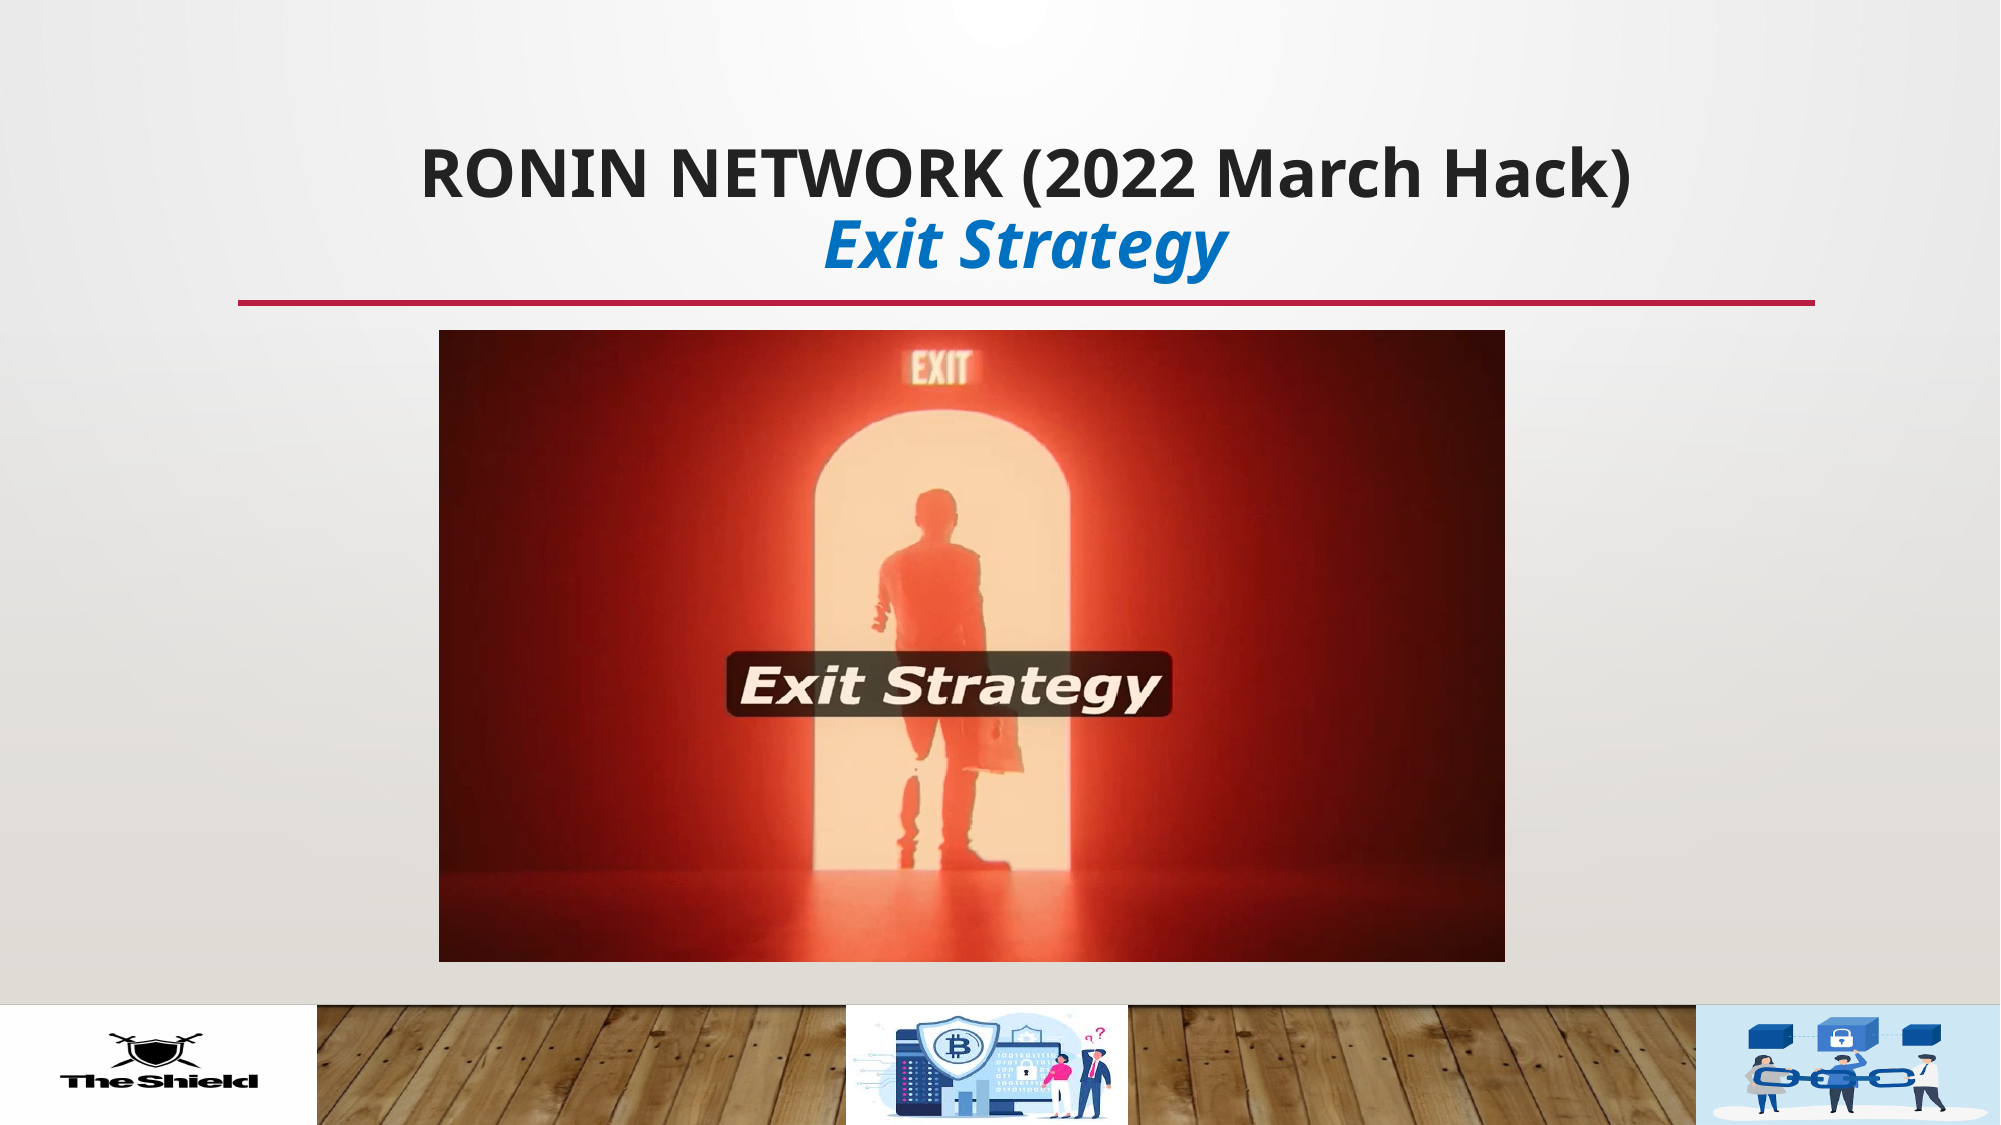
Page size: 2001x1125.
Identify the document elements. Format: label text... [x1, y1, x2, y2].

picture [0, 1005, 2000, 1125]
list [439, 330, 1505, 962]
title Ronin Network (2022 march Hack) Exit Strategy [238, 131, 1814, 305]
